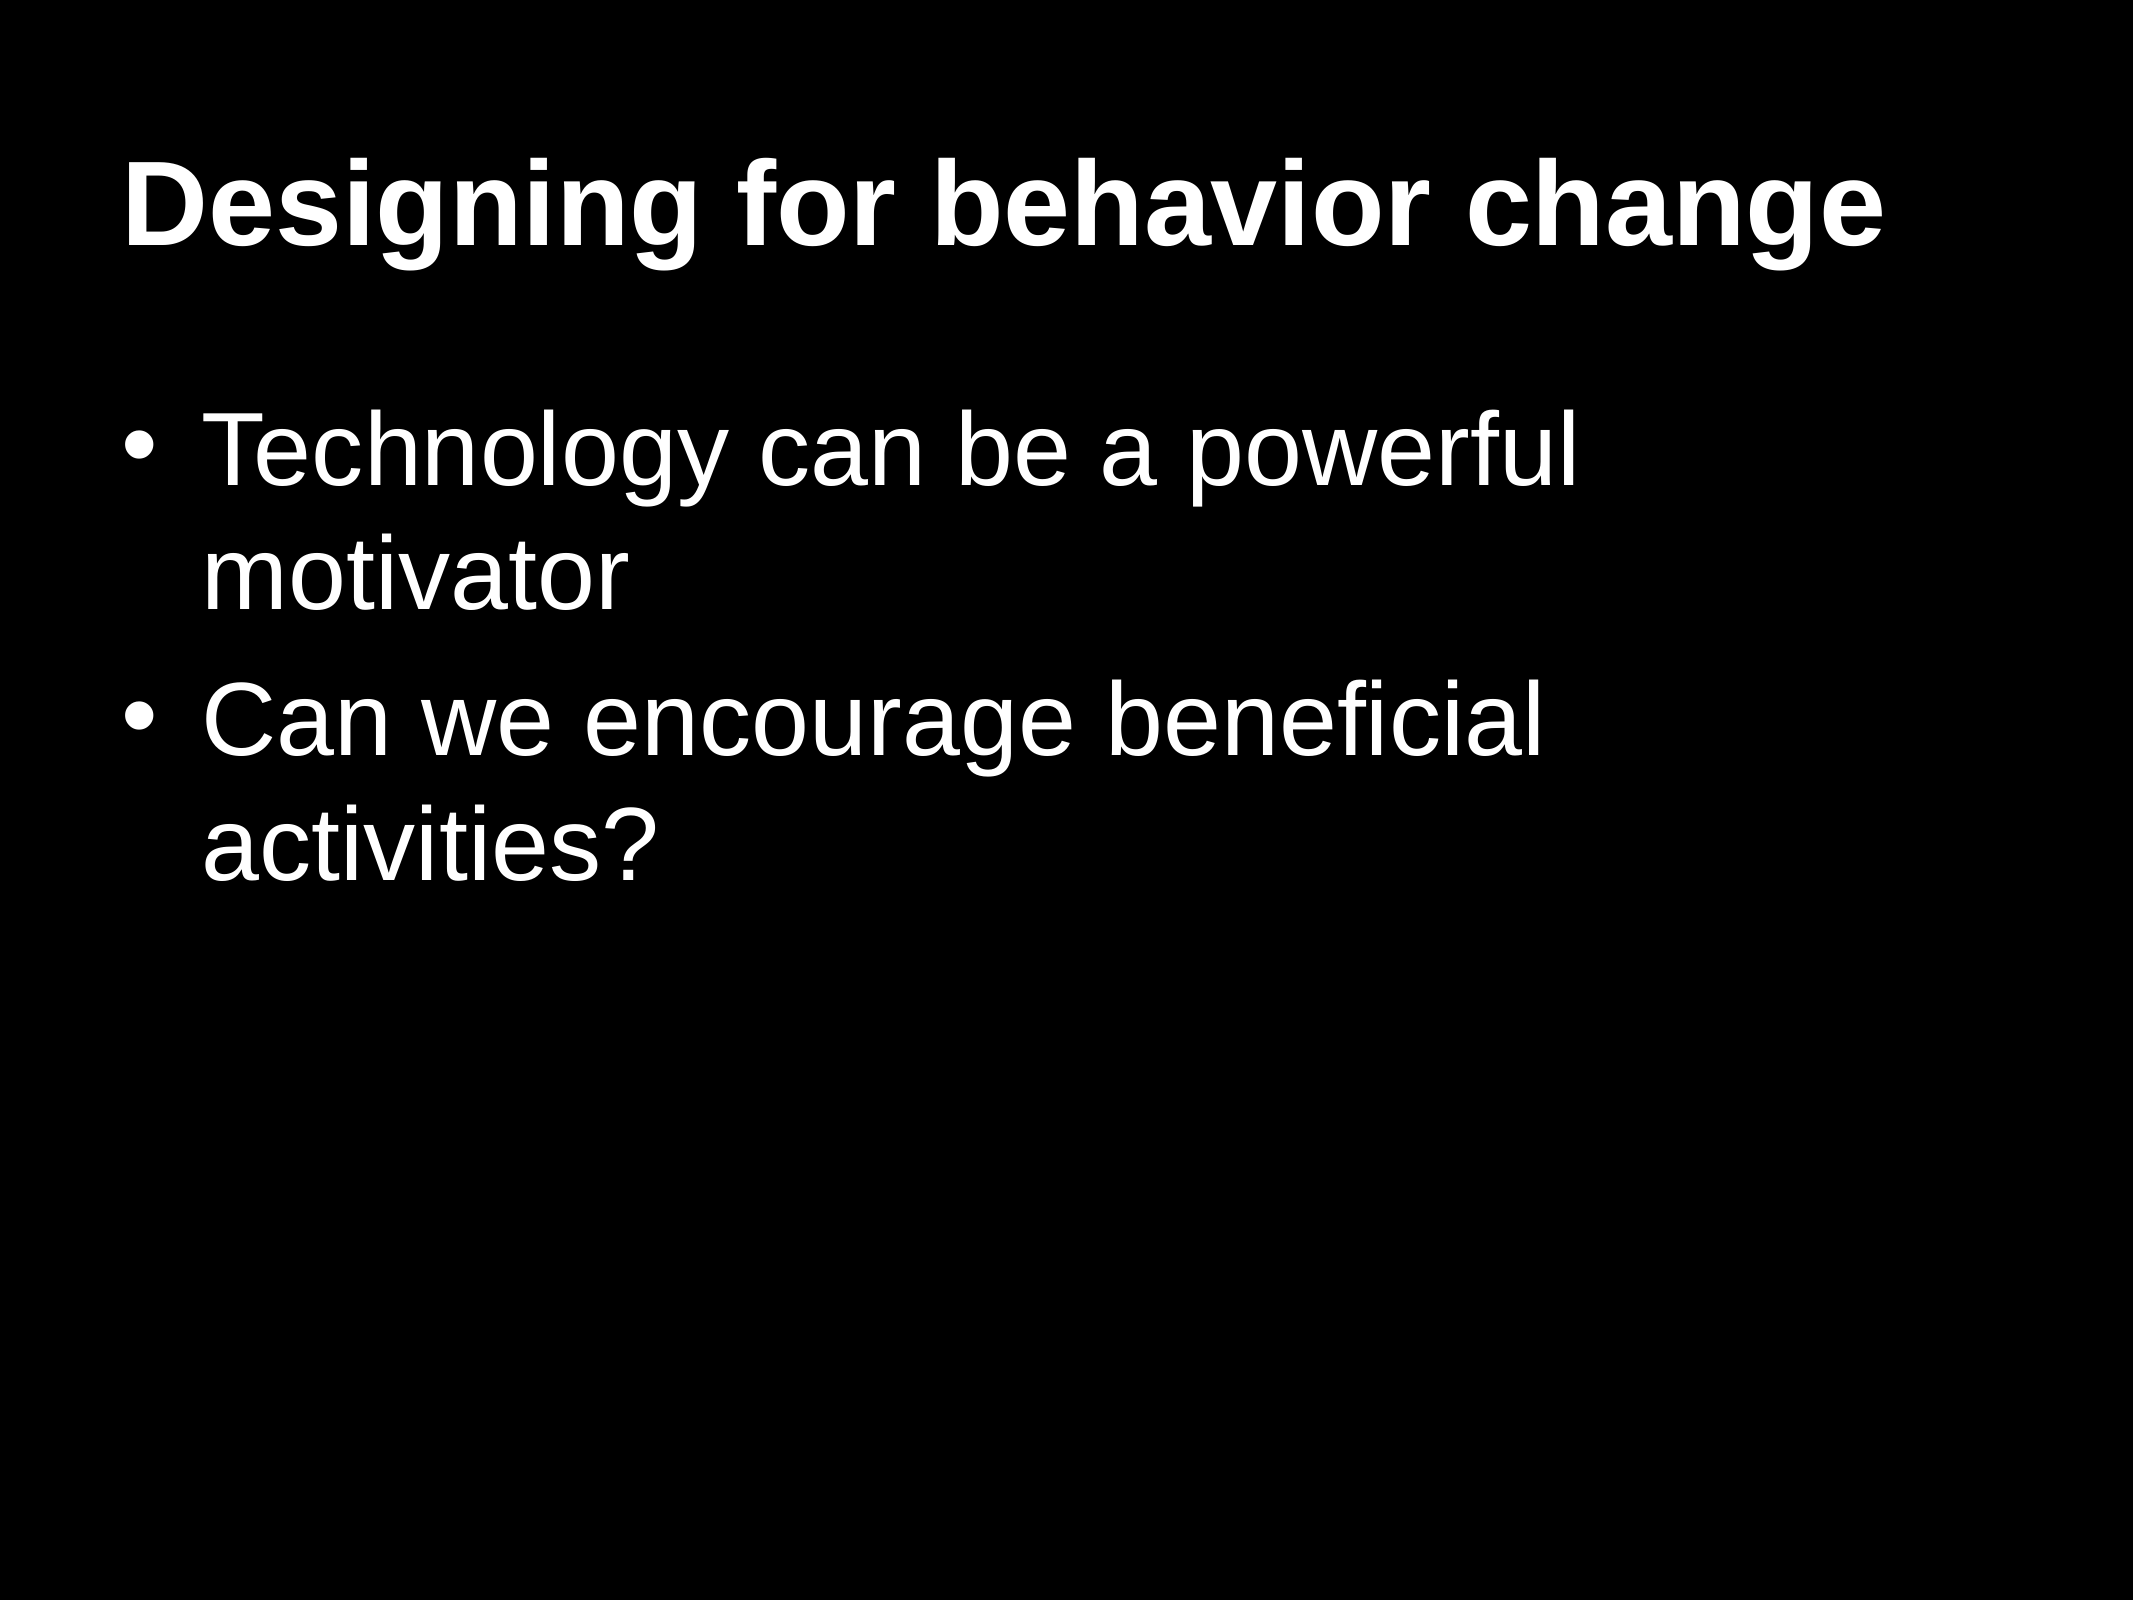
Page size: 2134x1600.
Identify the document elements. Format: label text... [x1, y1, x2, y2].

list Technology can be a powerful motivator Can we encourage beneficial activities? [106, 373, 2027, 1430]
title Designing for behavior change [106, 64, 2027, 331]
